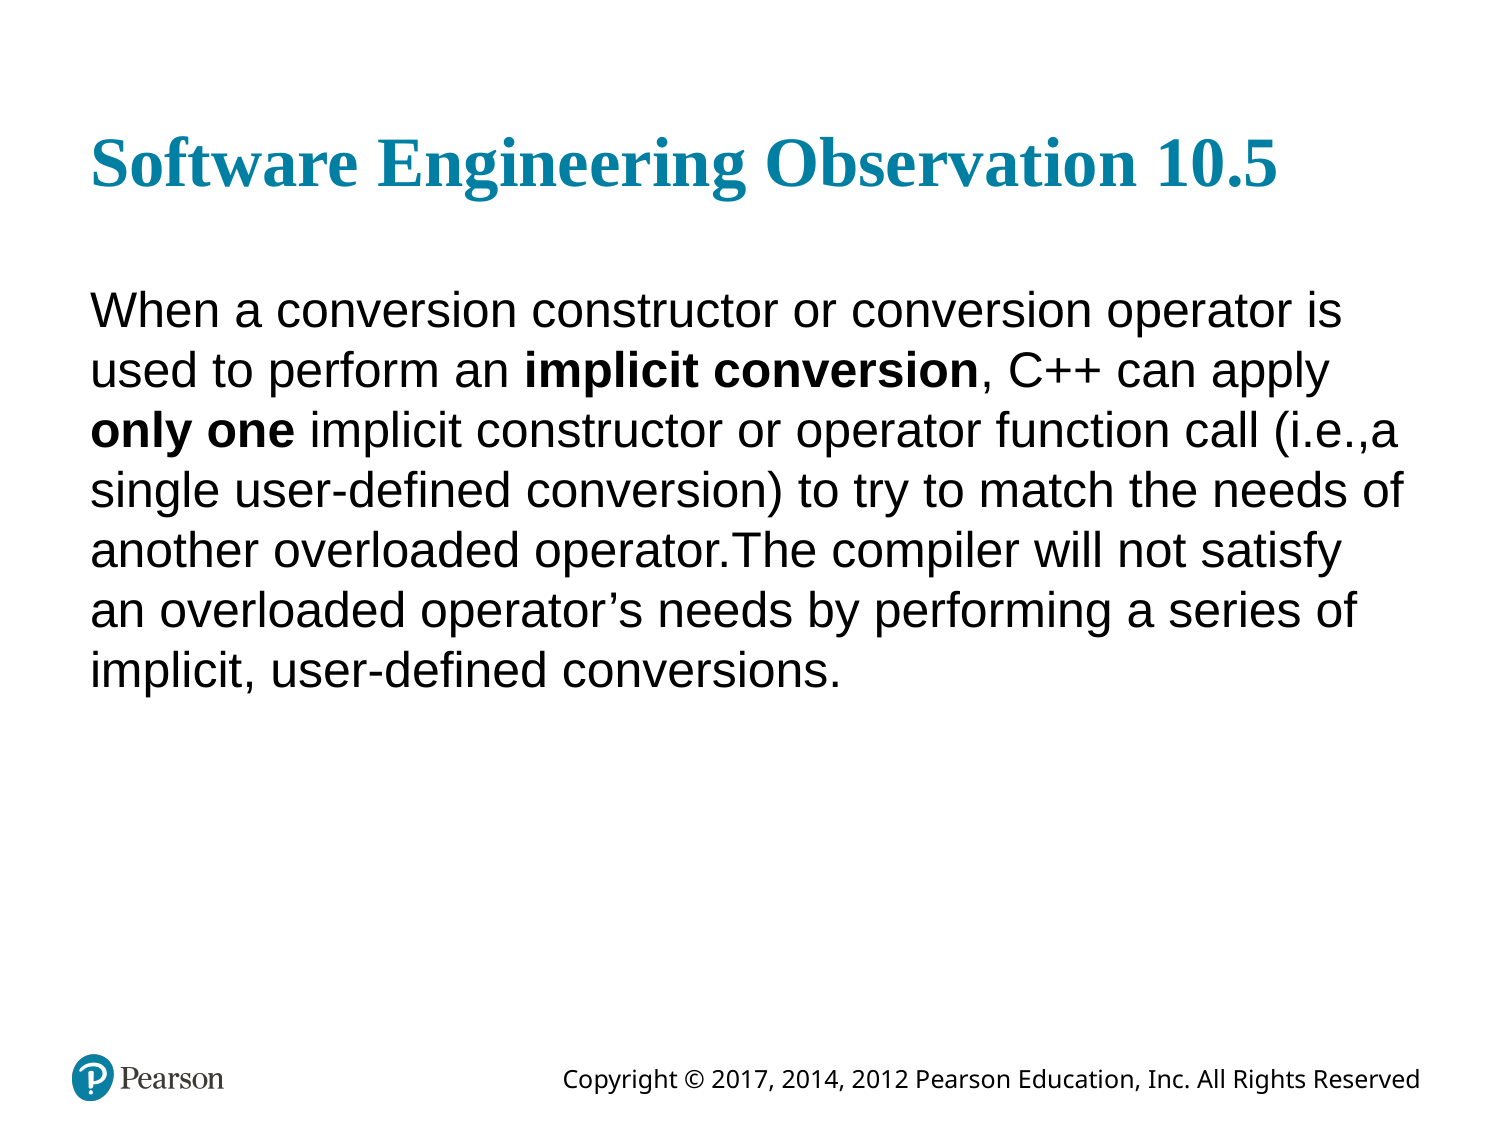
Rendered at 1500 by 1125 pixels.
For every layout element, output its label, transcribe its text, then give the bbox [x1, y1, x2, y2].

title Software Engineering Observation 10.5 [75, 0, 1425, 216]
picture [72, 1087, 83, 1101]
list When a conversion constructor or conversion operator is used to perform an implicit conversion, C++ can apply only one implicit constructor or operator function call (i.e.,a single user-defined conversion) to try to match the needs of another overloaded operator.The compiler will not satisfy an overloaded operator’s needs by performing a series of implicit, user-defined conversions. [75, 262, 1425, 1005]
picture [80, 1063, 106, 1088]
picture [72, 1054, 88, 1070]
picture [98, 1054, 224, 1101]
